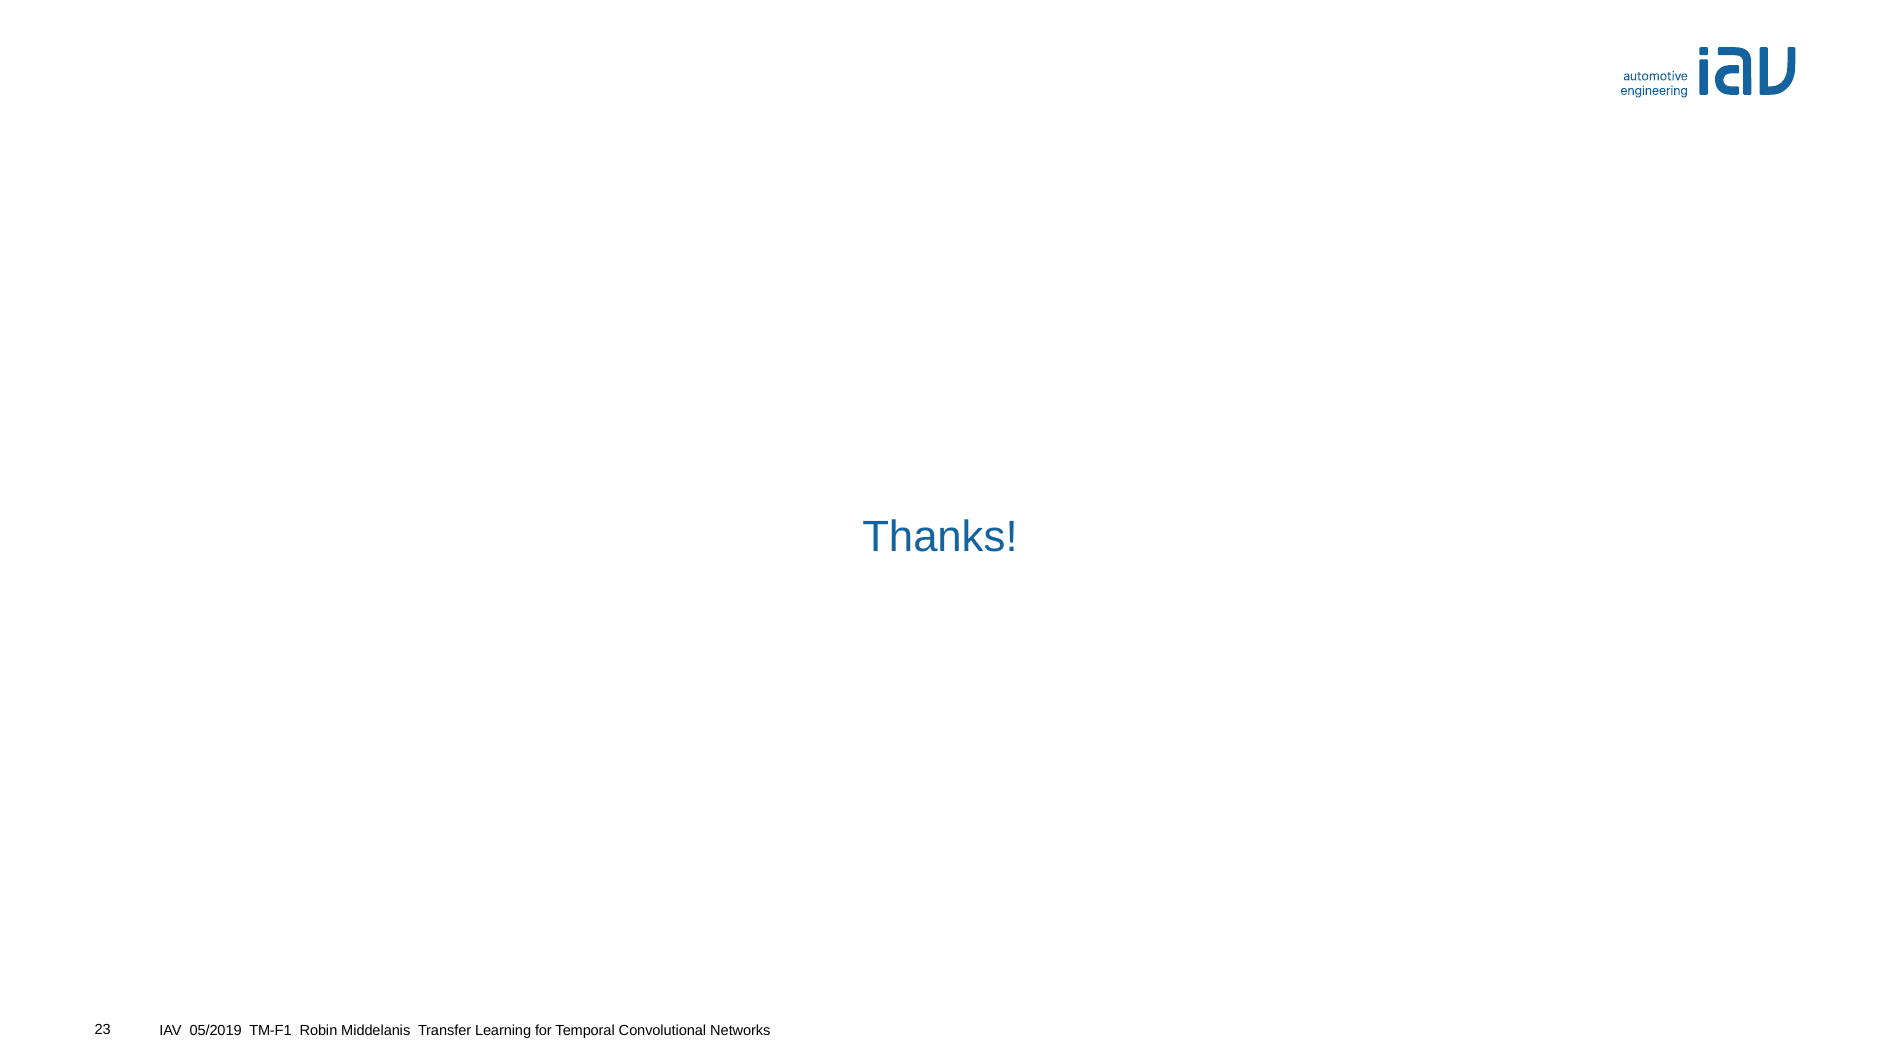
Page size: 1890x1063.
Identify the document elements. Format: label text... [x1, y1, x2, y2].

slide_number 23 [94, 1015, 154, 1063]
title Thanks! [862, 502, 1028, 561]
footer IAV 05/2019 TM-F1 Robin Middelanis Transfer Learning for Temporal Convolutional Networks [159, 1015, 1134, 1063]
